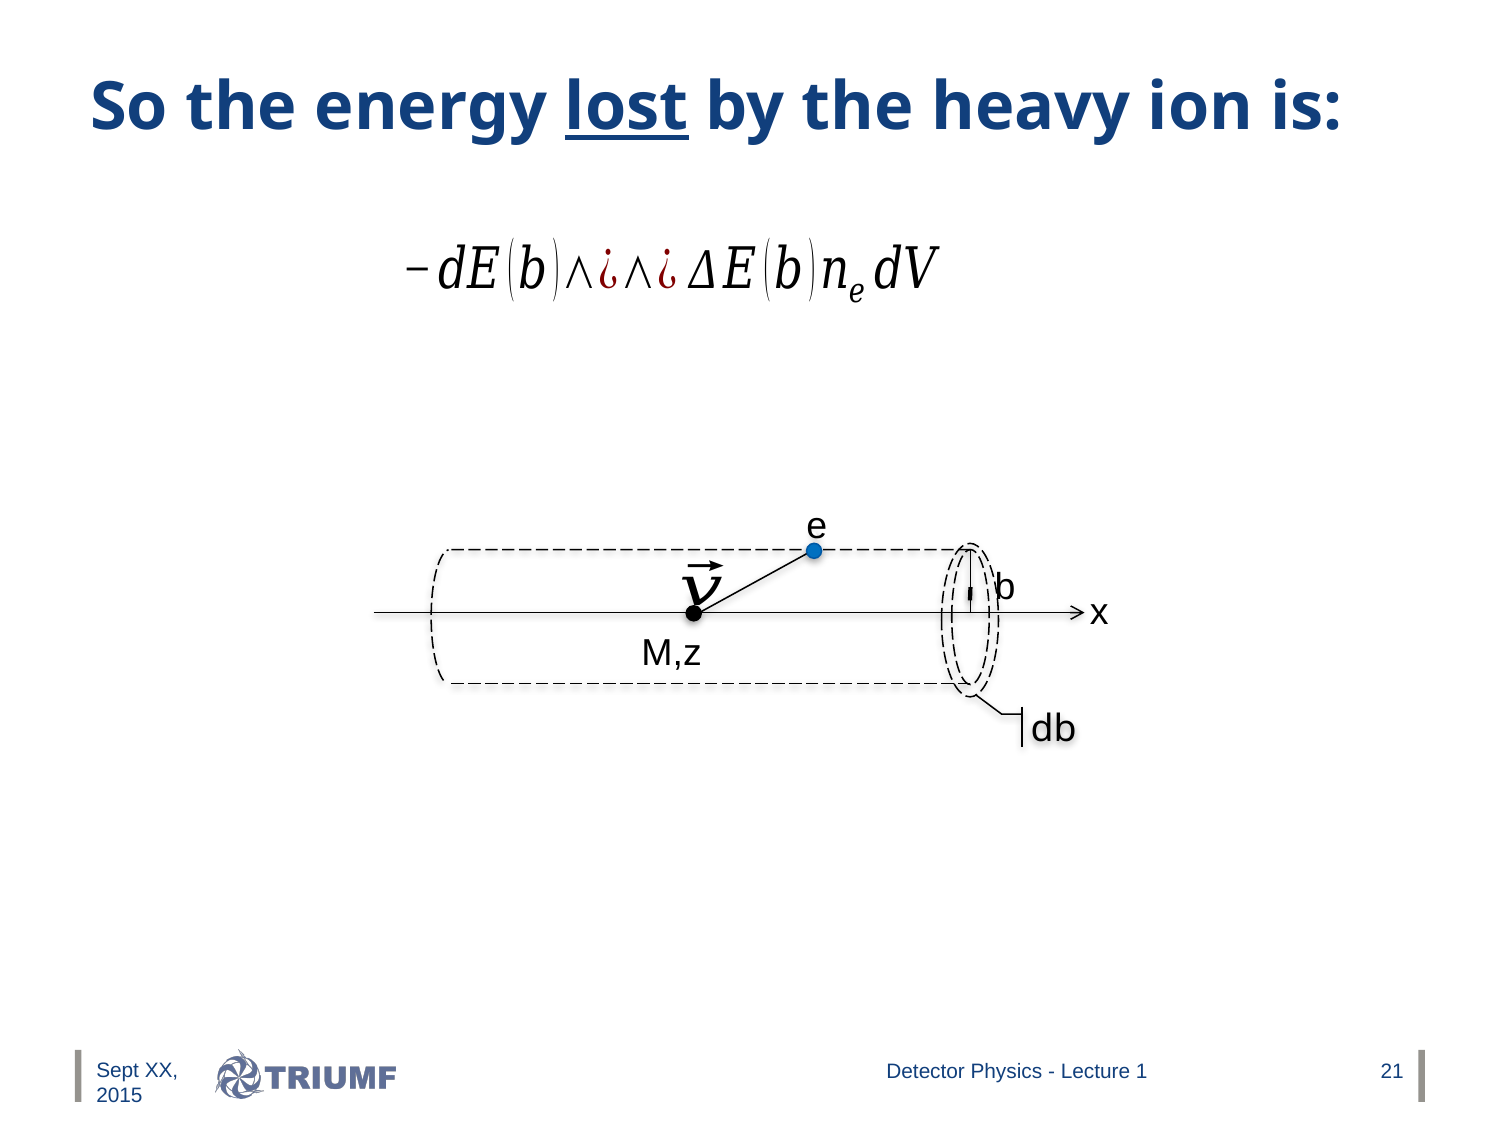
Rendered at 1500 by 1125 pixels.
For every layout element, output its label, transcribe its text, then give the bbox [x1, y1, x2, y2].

footer Detector Physics - Lecture 1 [394, 1049, 1163, 1125]
slide_number 21 [1182, 1049, 1419, 1125]
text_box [373, 493, 1127, 685]
slide_number Sept XX, 2015 [81, 1048, 213, 1125]
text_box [941, 543, 1101, 748]
title So the energy lost by the heavy ion is: [74, 61, 1426, 162]
